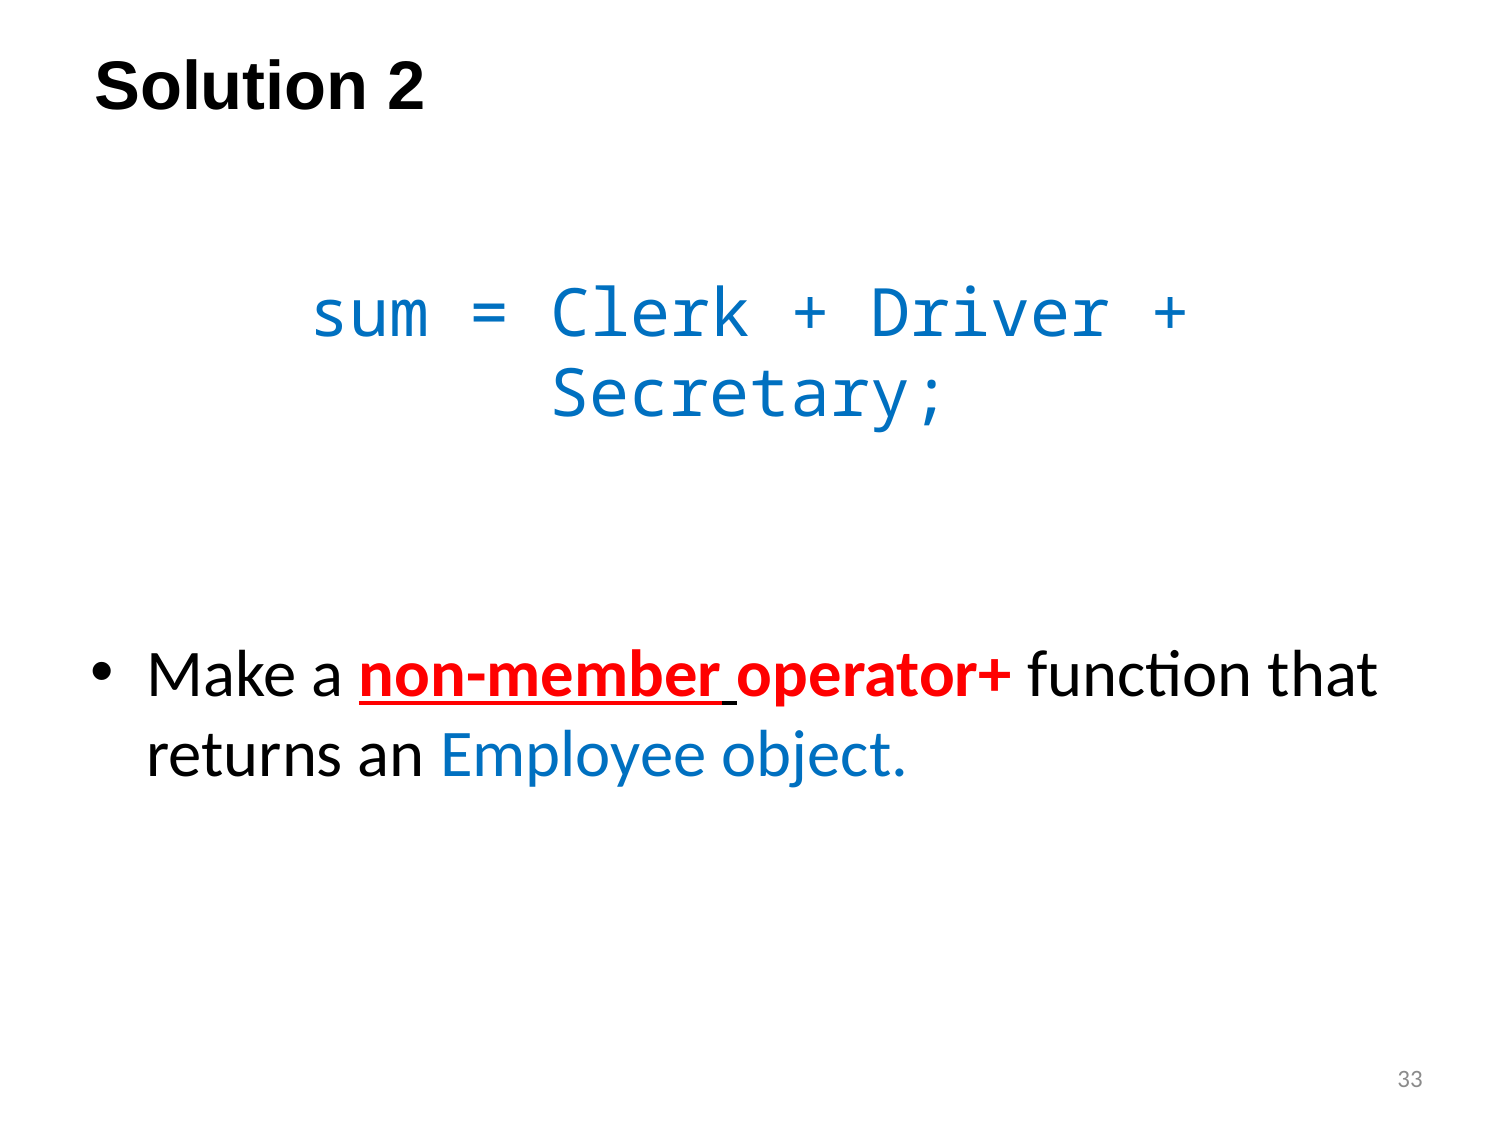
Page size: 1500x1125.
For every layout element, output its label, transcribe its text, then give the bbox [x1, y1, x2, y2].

list sum = Clerk + Driver + Secretary; Make a non-member operator+ function that returns an Employee object. [75, 262, 1425, 1005]
slide_number 33 [1087, 1047, 1438, 1108]
title Solution 2 [79, 14, 1417, 151]
